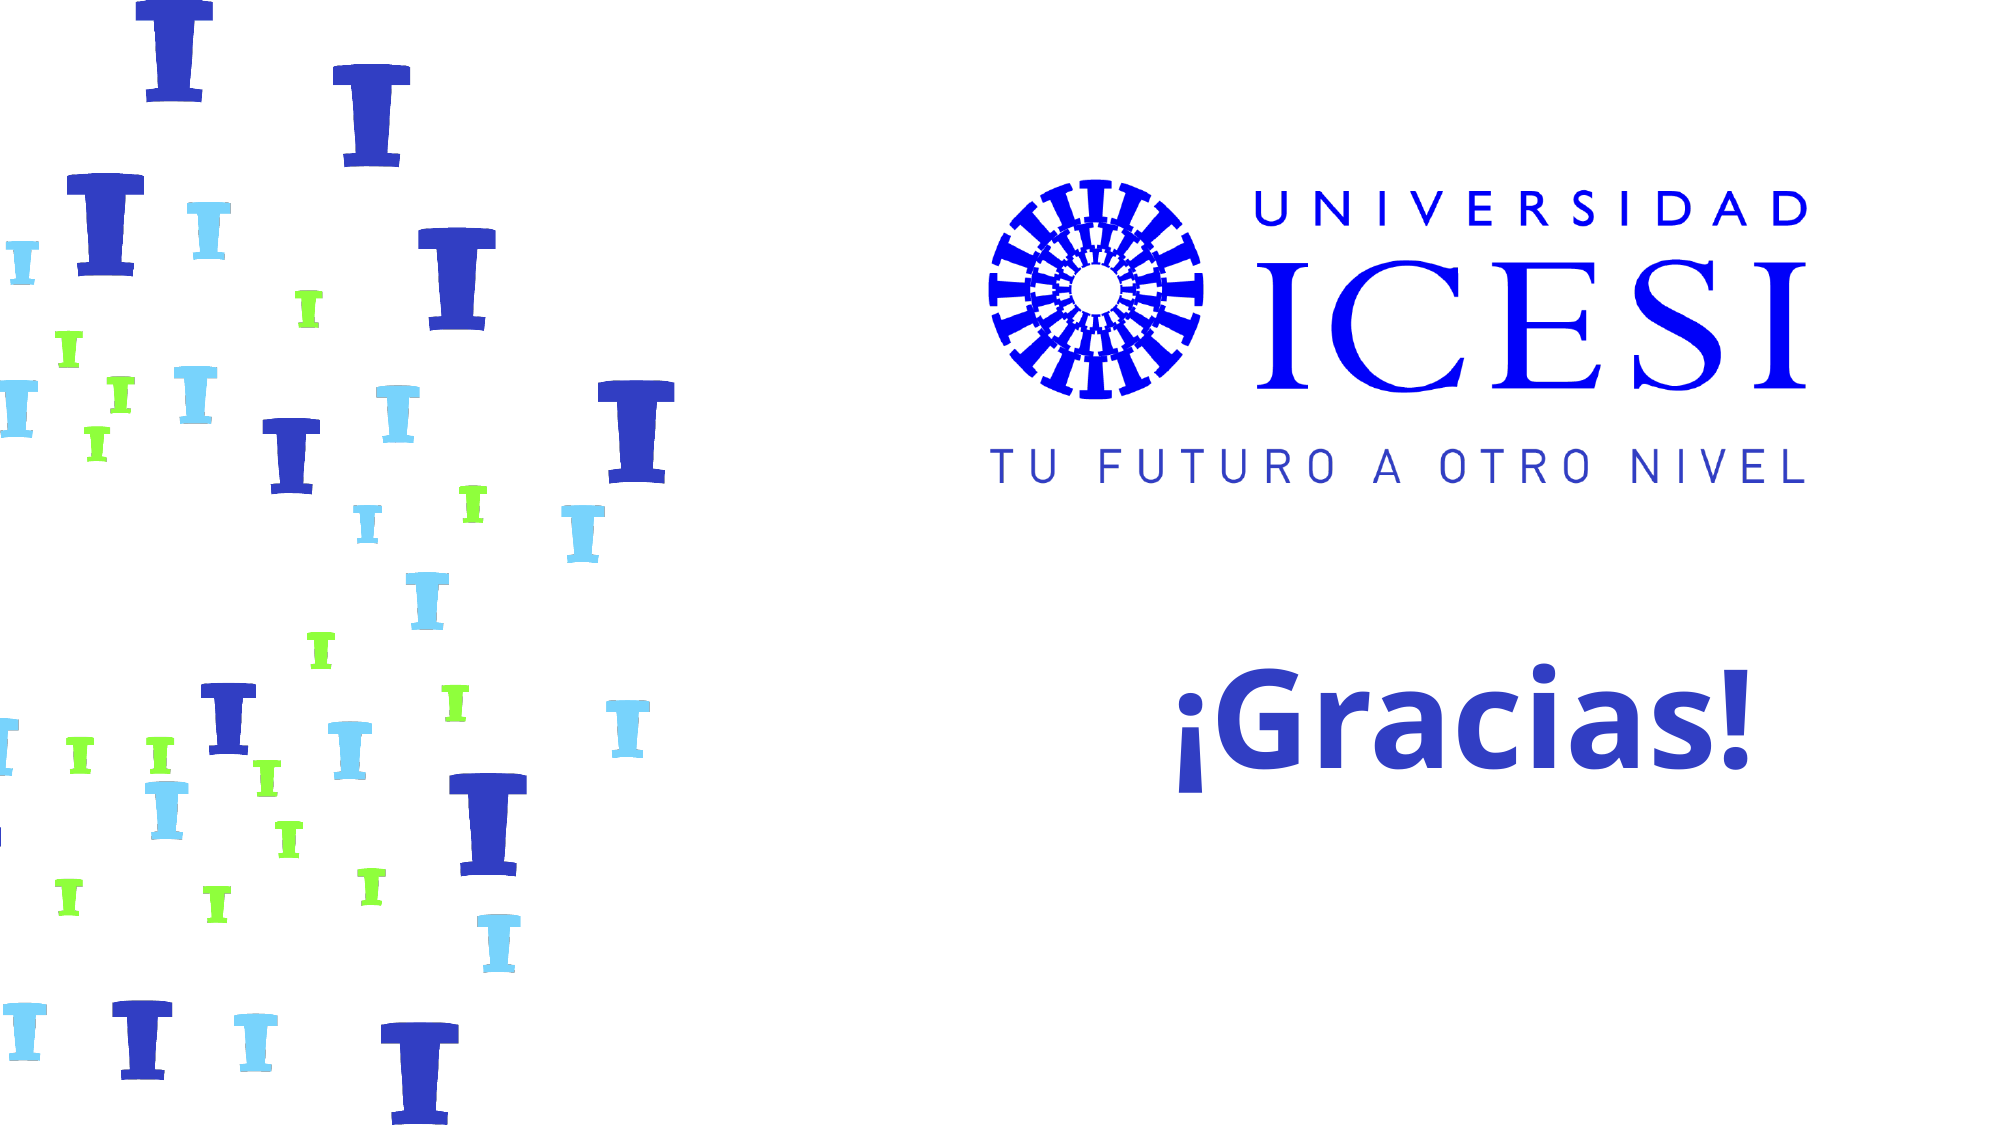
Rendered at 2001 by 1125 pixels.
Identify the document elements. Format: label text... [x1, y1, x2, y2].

picture [988, 179, 1818, 494]
picture [0, 0, 675, 1125]
text_box ¡Gracias! [1156, 639, 1771, 804]
